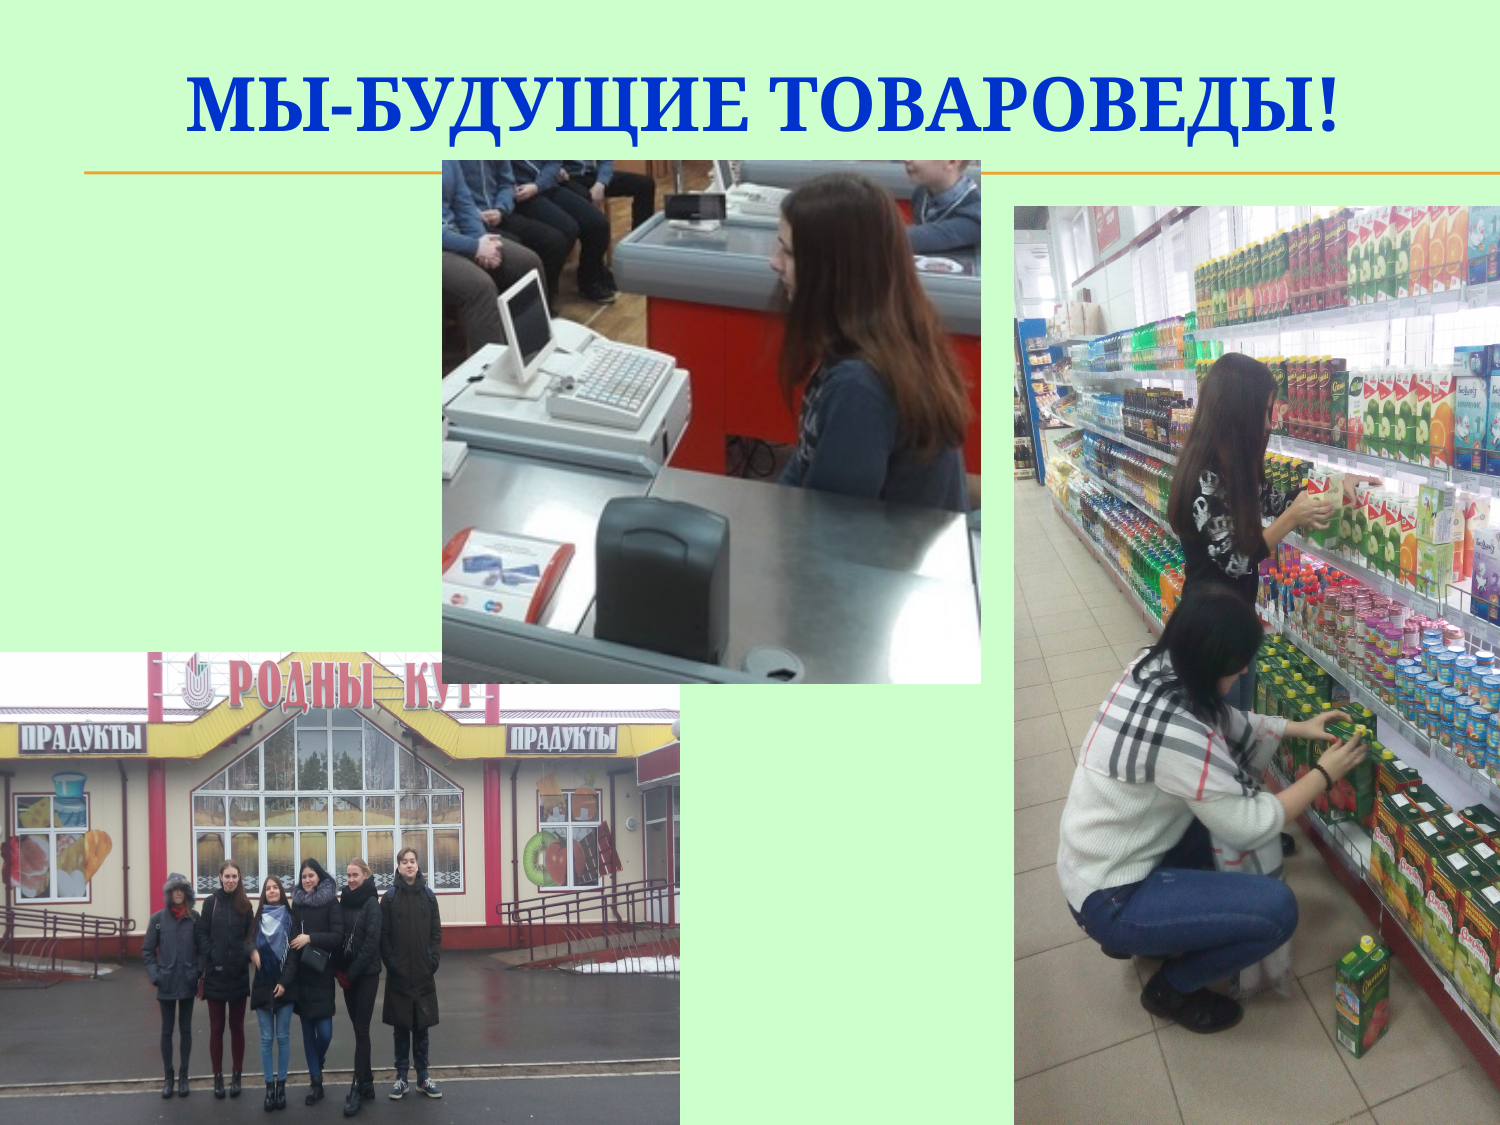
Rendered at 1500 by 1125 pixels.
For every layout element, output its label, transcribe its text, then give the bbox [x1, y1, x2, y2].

picture [1014, 205, 1500, 1125]
picture [0, 651, 680, 1125]
picture [442, 160, 981, 685]
title МЫ-БУДУЩИЕ ТОВАРОВЕДЫ! [29, 31, 1500, 173]
